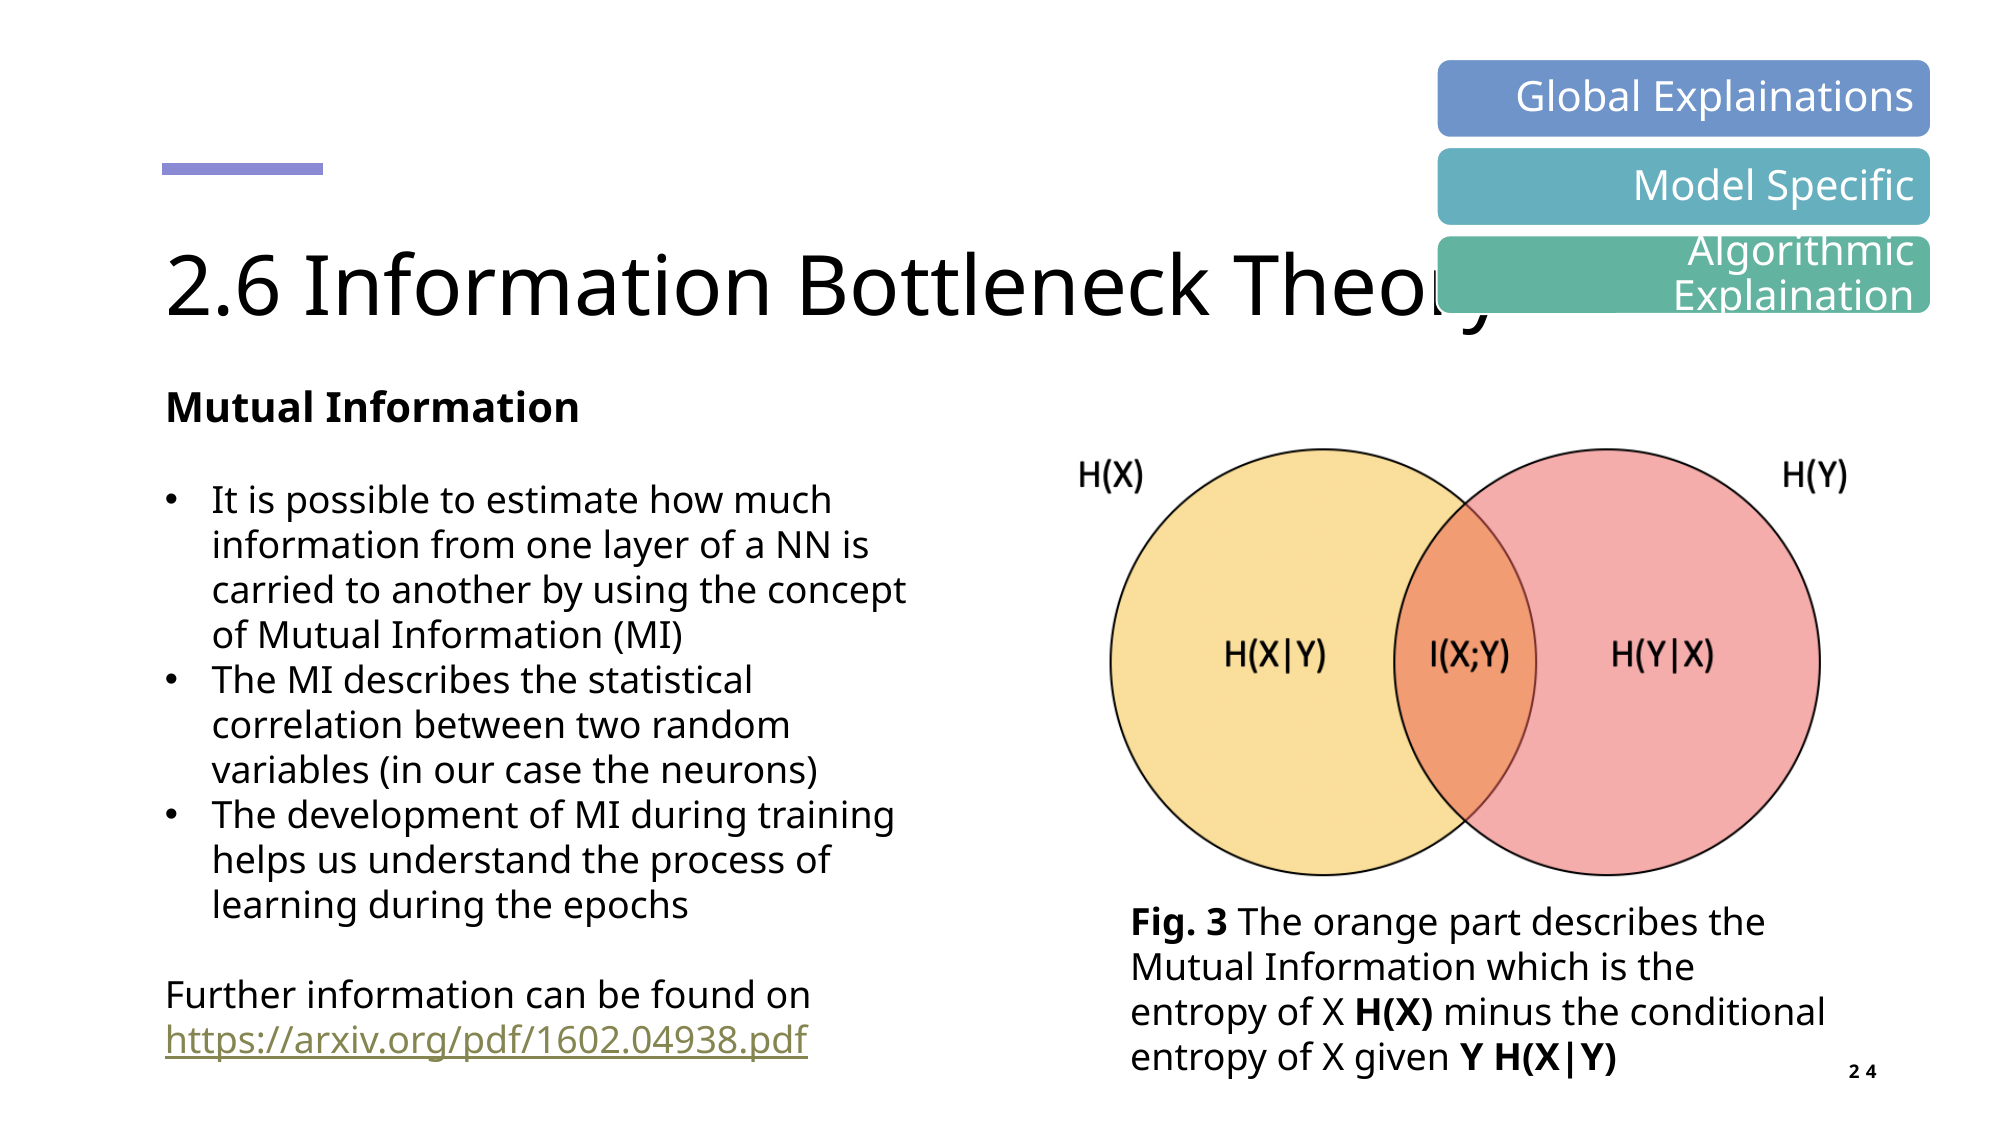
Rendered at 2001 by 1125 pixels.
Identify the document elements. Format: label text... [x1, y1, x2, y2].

text_box Fig. 3 The orange part describes the Mutual Information which is the entropy of X H(X) minus the conditional entropy of X given Y H(X|Y) [1115, 895, 1852, 1086]
title 2.6 Information Bottleneck Theory [150, 224, 1850, 441]
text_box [1436, 58, 1932, 315]
text_box Mutual Information It is possible to estimate how much information from one layer of a NN is carried to another by using the concept of Mutual Information (MI) The MI describes the statistical correlation between two random variables (in our case the neurons) The development of MI during training helps us understand the process of learning during the epochs Further information can be found on https://arxiv.org/pdf/1602.04938.pdf [150, 373, 953, 1119]
slide_number 24 [1772, 1042, 1892, 1103]
picture [1047, 440, 1871, 895]
